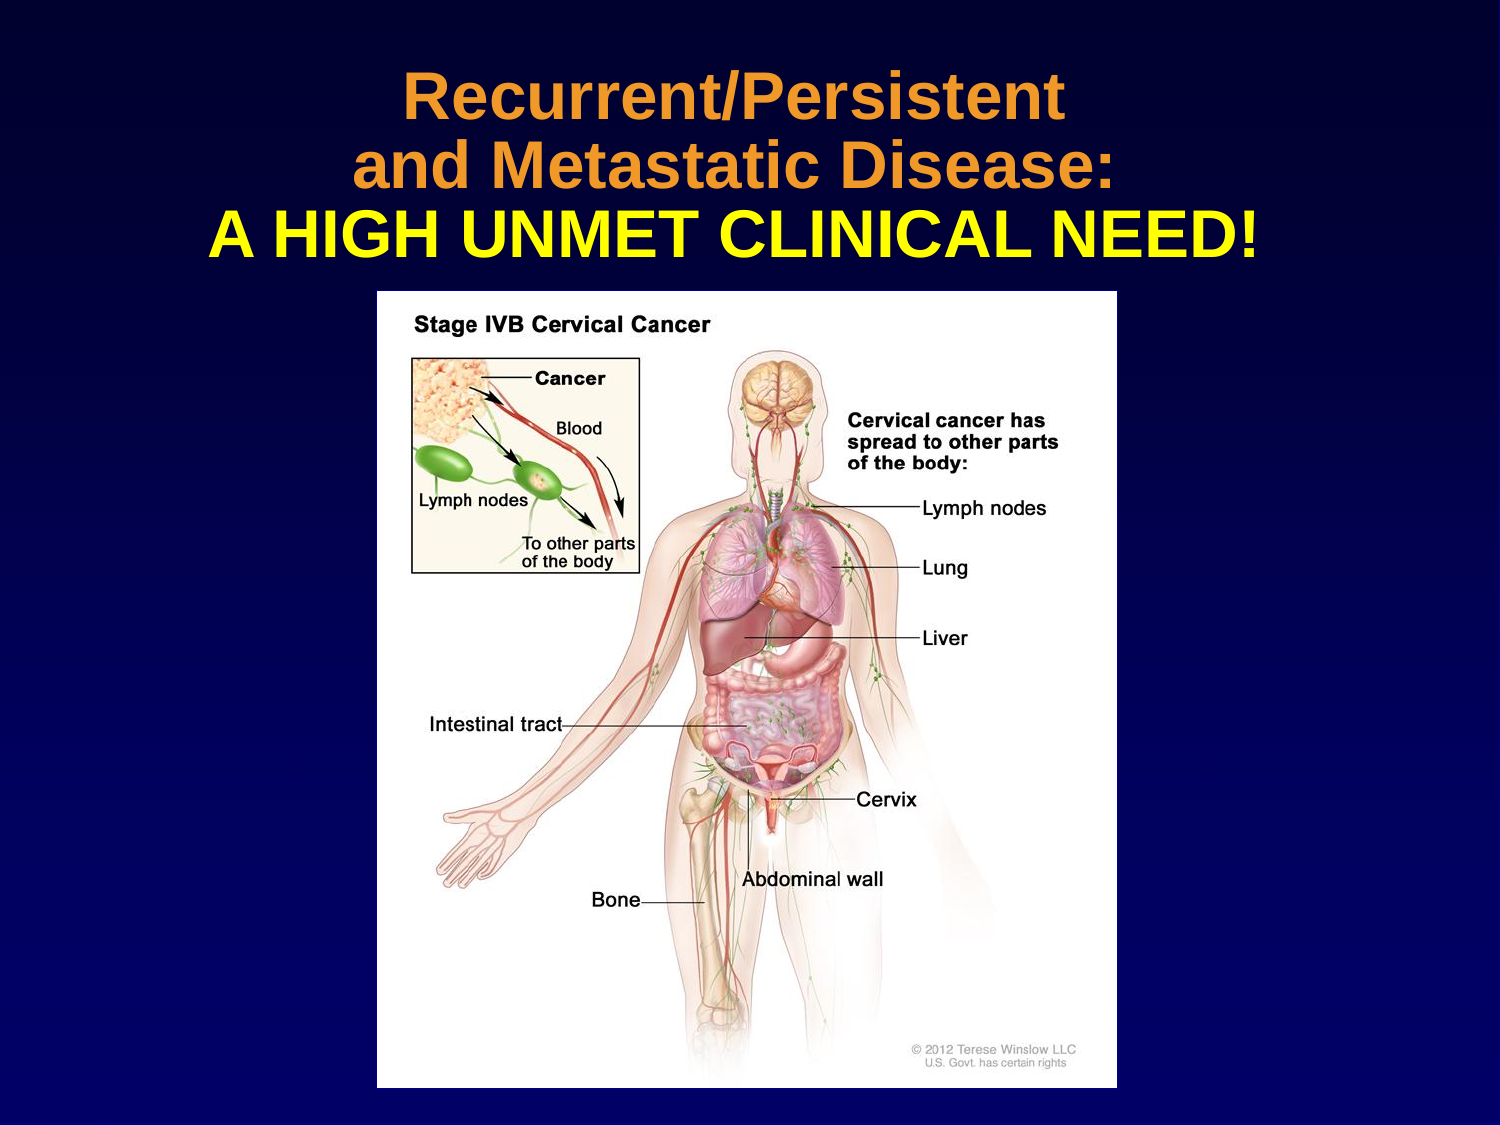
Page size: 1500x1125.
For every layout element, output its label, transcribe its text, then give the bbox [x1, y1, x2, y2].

picture [376, 290, 1118, 1089]
title Recurrent/Persistent and Metastatic Disease: A HIGH UNMET CLINICAL NEED! [97, 57, 1373, 281]
